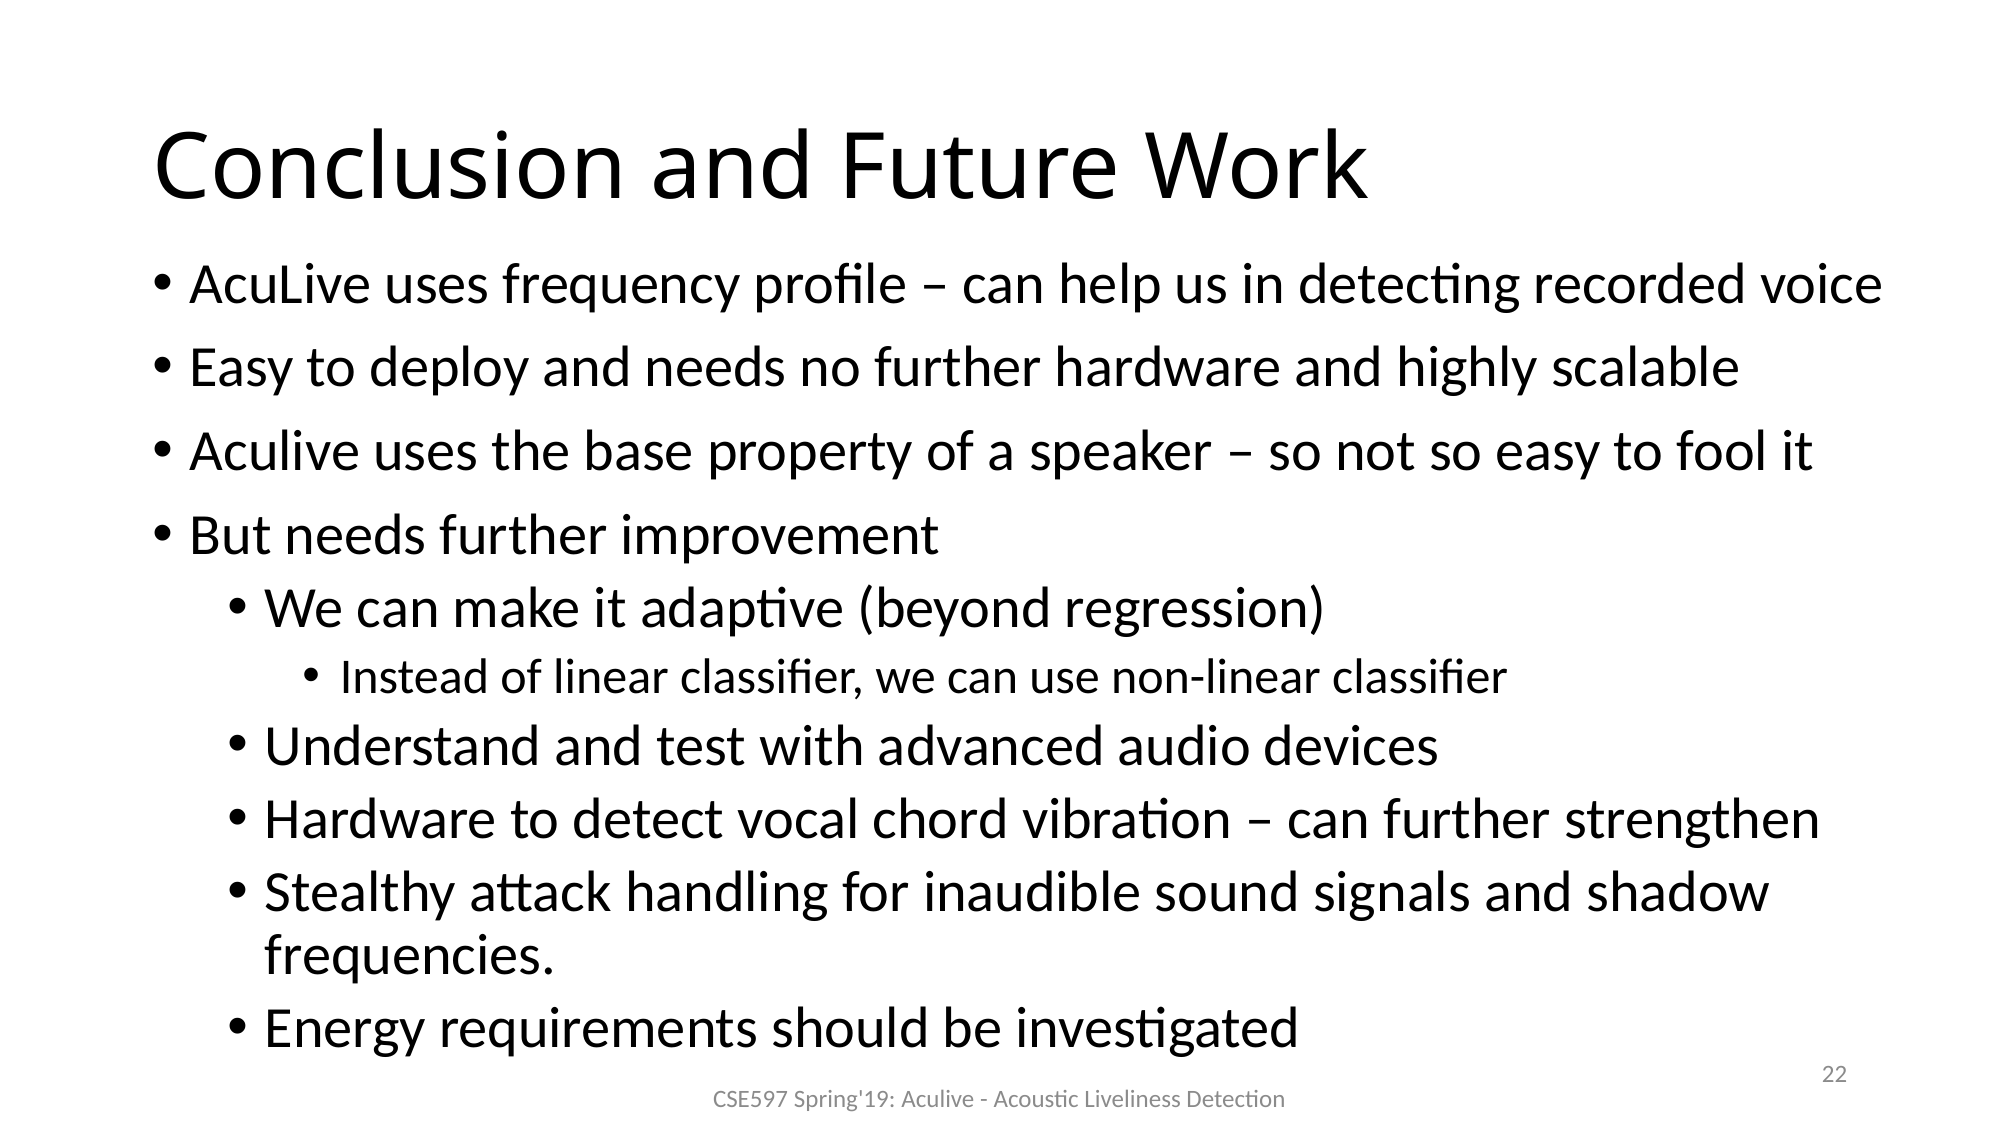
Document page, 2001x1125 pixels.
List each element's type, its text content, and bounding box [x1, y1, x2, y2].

footer CSE597 Spring'19: Aculive - Acoustic Liveliness Detection [662, 1067, 1338, 1125]
list AcuLive uses frequency profile – can help us in detecting recorded voice Easy to deploy and needs no further hardware and highly scalable Aculive uses the base property of a speaker – so not so easy to fool it But needs further improvement We can make it adaptive (beyond regression) Instead of linear classifier, we can use non-linear classifier Understand and test with advanced audio devices Hardware to detect vocal chord vibration – can further strengthen Stealthy attack handling for inaudible sound signals and shadow frequencies. Energy requirements should be investigated [137, 245, 1927, 1103]
title Conclusion and Future Work [137, 59, 1863, 245]
slide_number 22 [1412, 1042, 1863, 1103]
